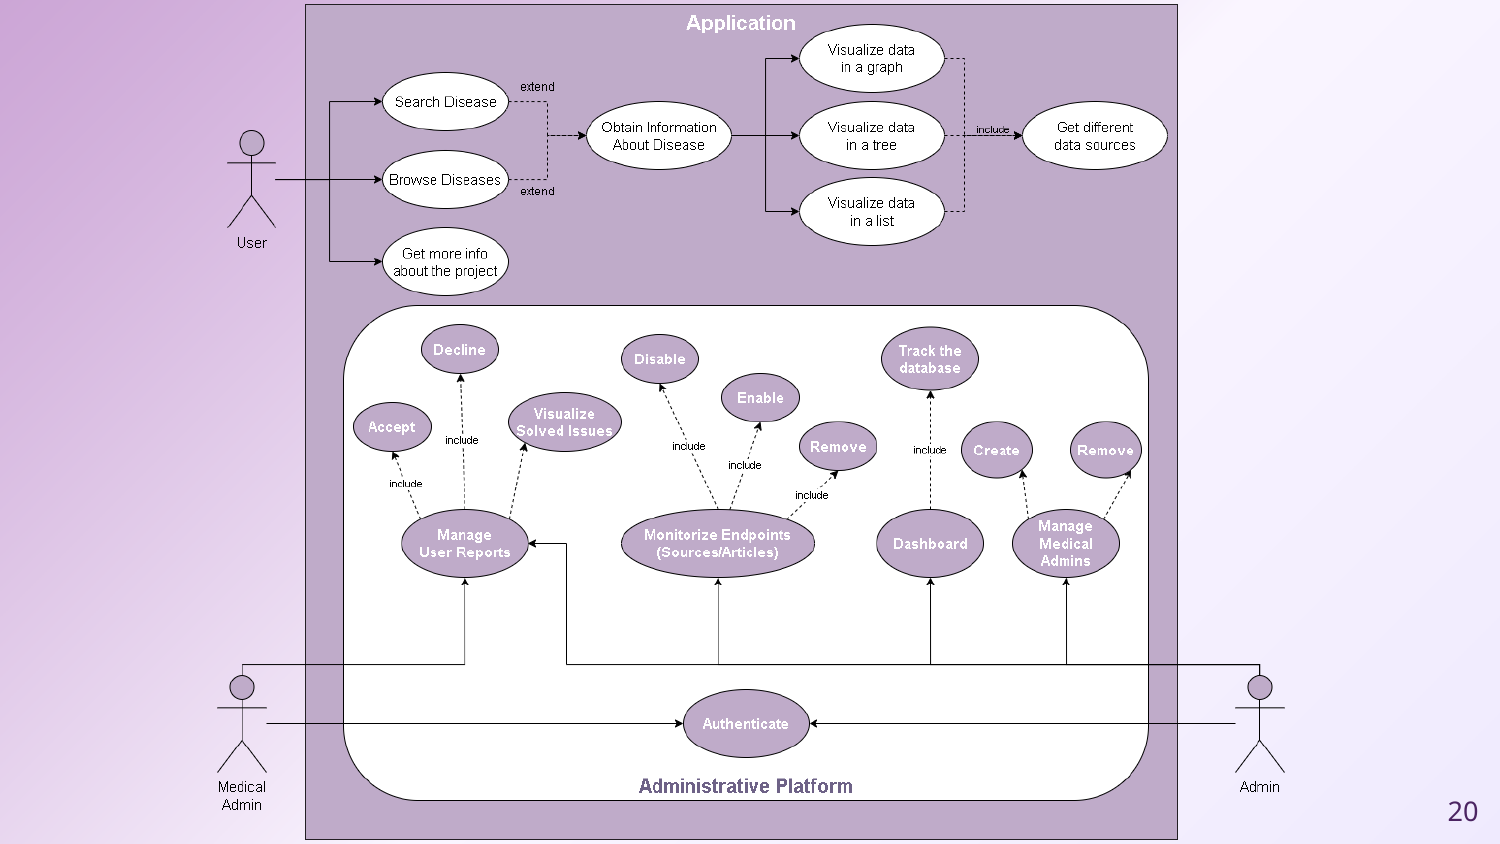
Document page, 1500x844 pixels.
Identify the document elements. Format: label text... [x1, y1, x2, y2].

picture [0, 0, 1500, 844]
slide_number ‹#› [1403, 779, 1494, 844]
